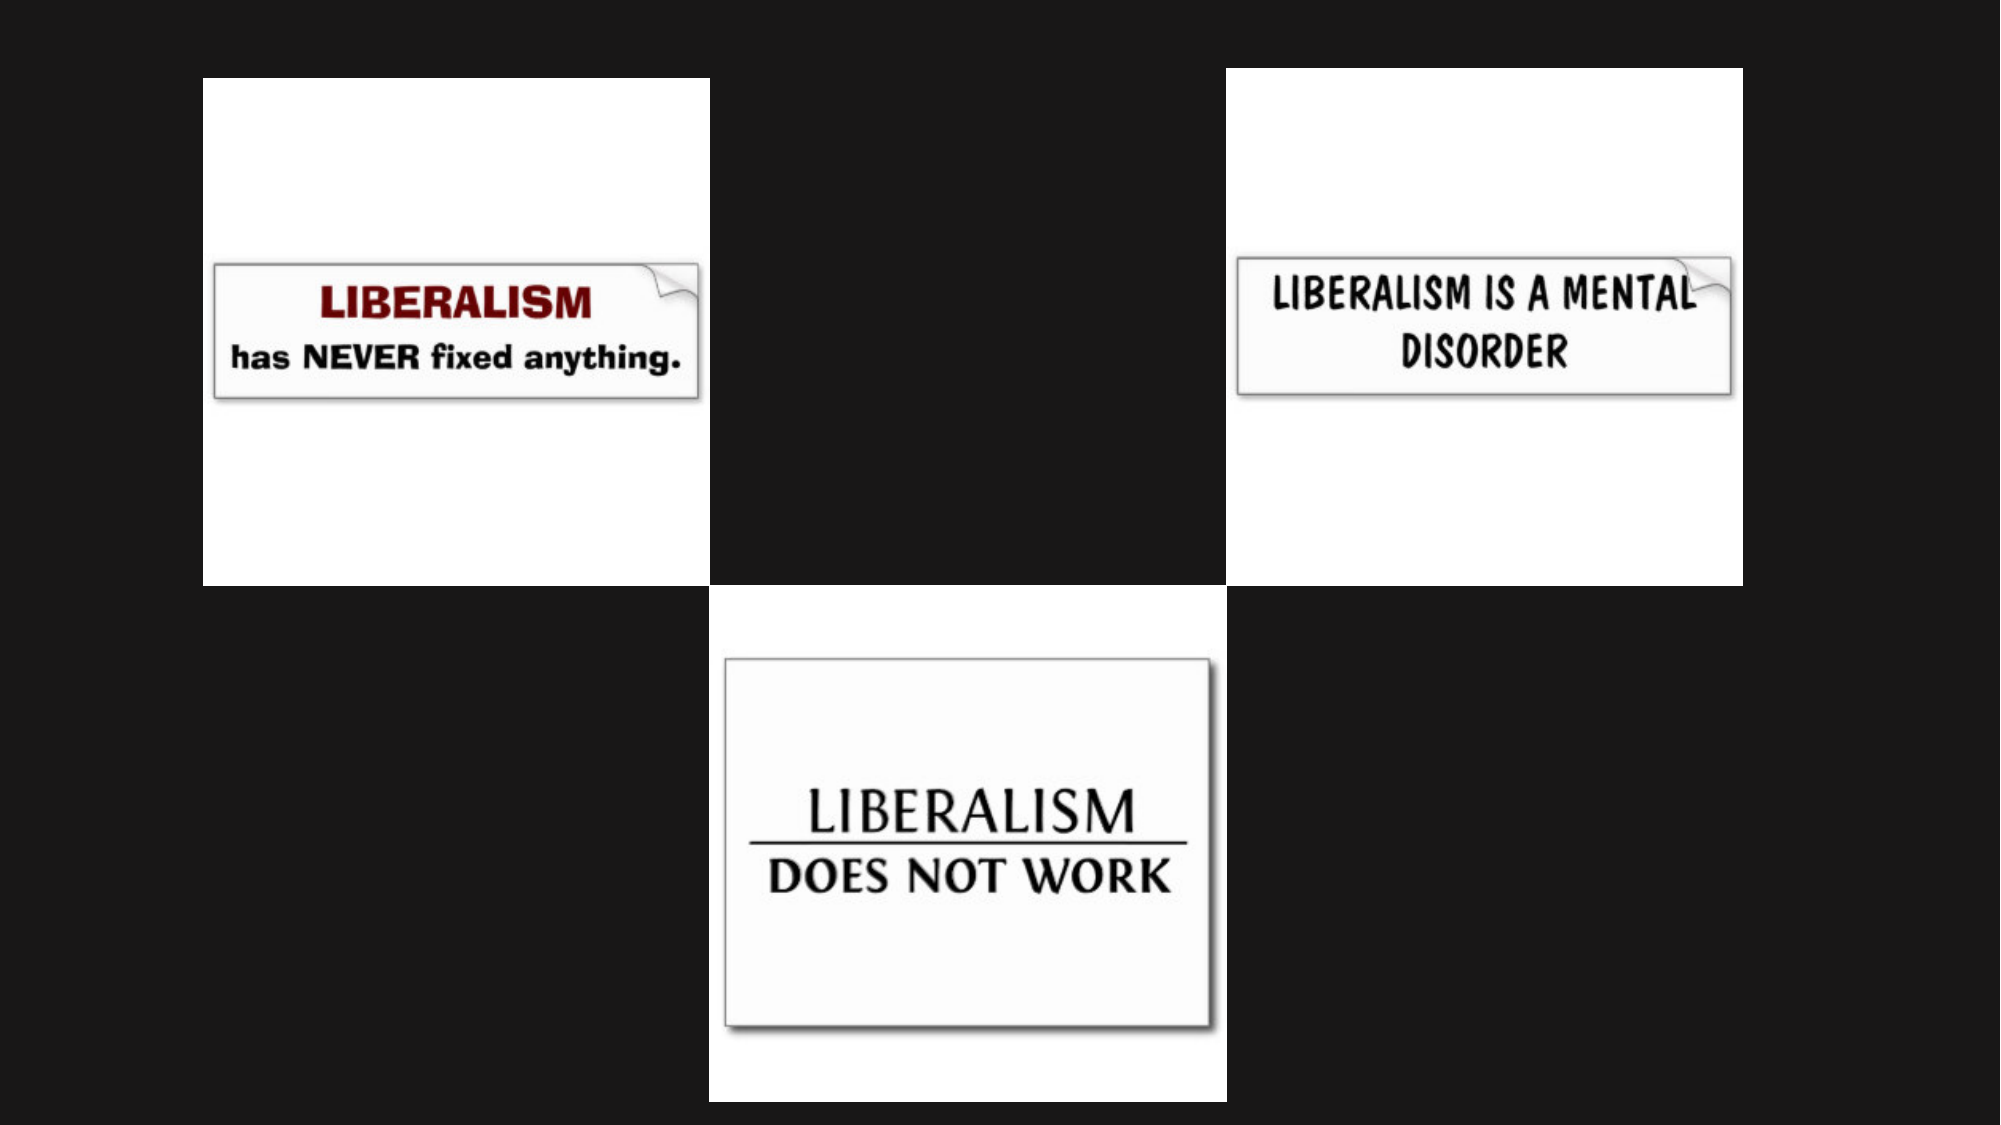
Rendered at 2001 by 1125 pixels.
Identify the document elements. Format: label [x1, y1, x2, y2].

picture [203, 68, 1743, 1102]
